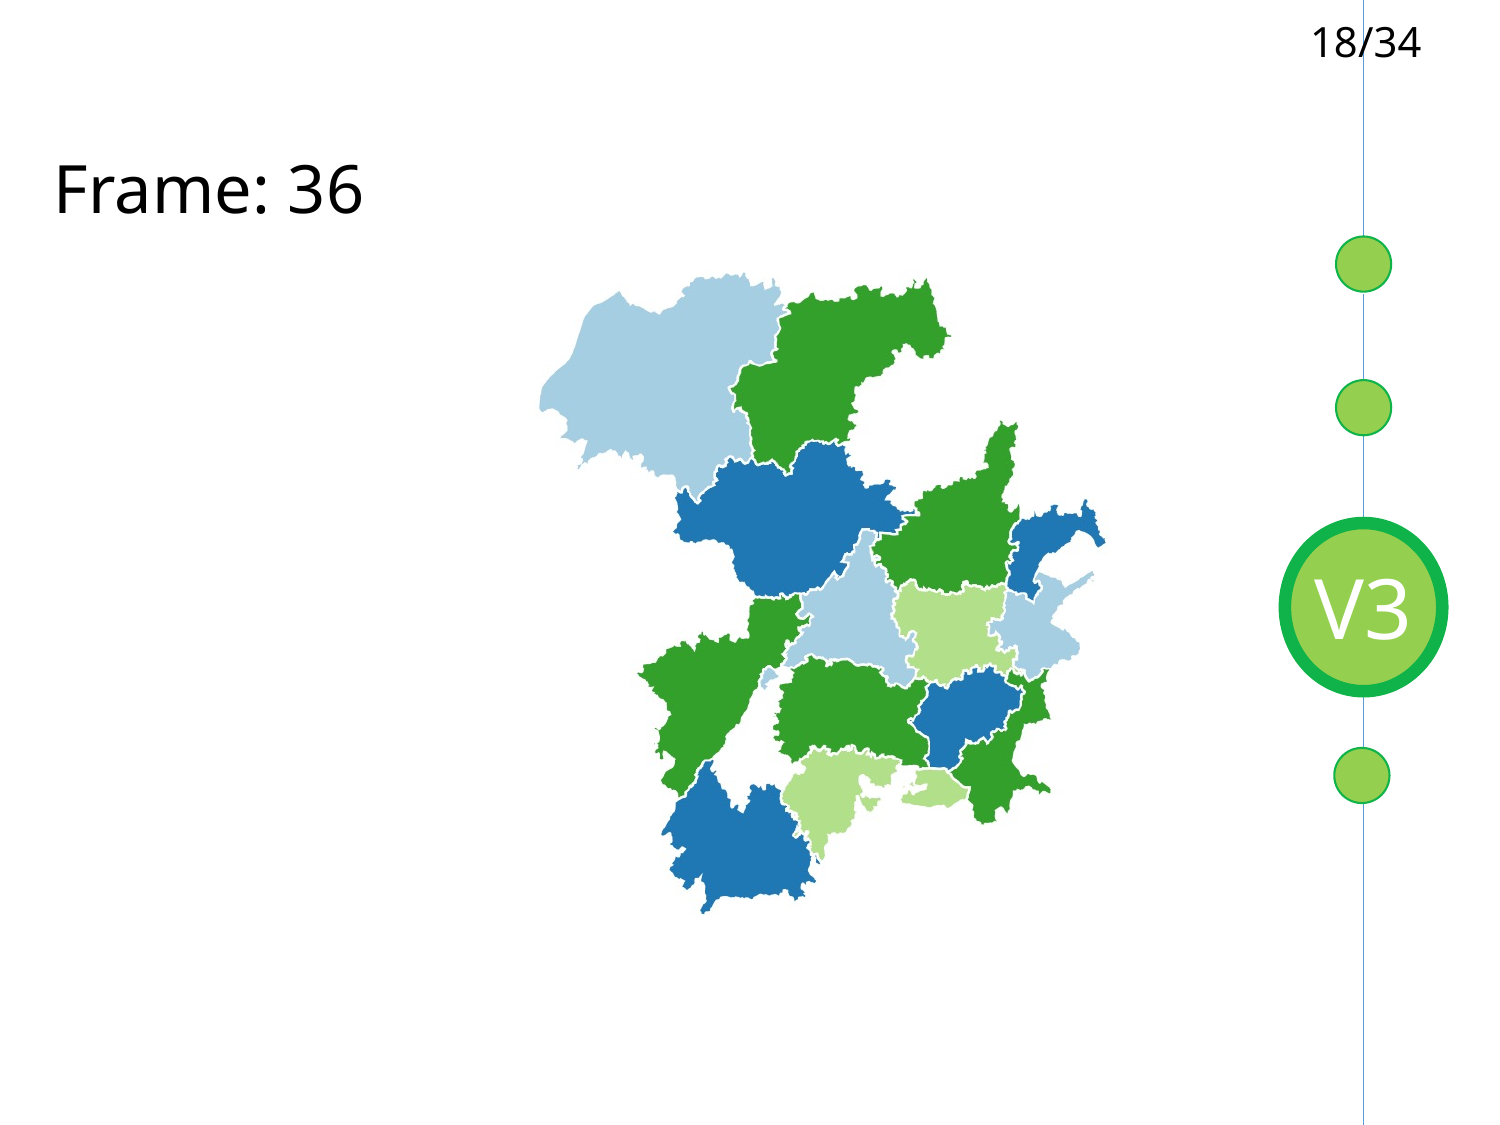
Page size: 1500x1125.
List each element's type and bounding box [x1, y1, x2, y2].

text_box [800, 503, 1500, 622]
picture [0, 0, 1500, 1125]
